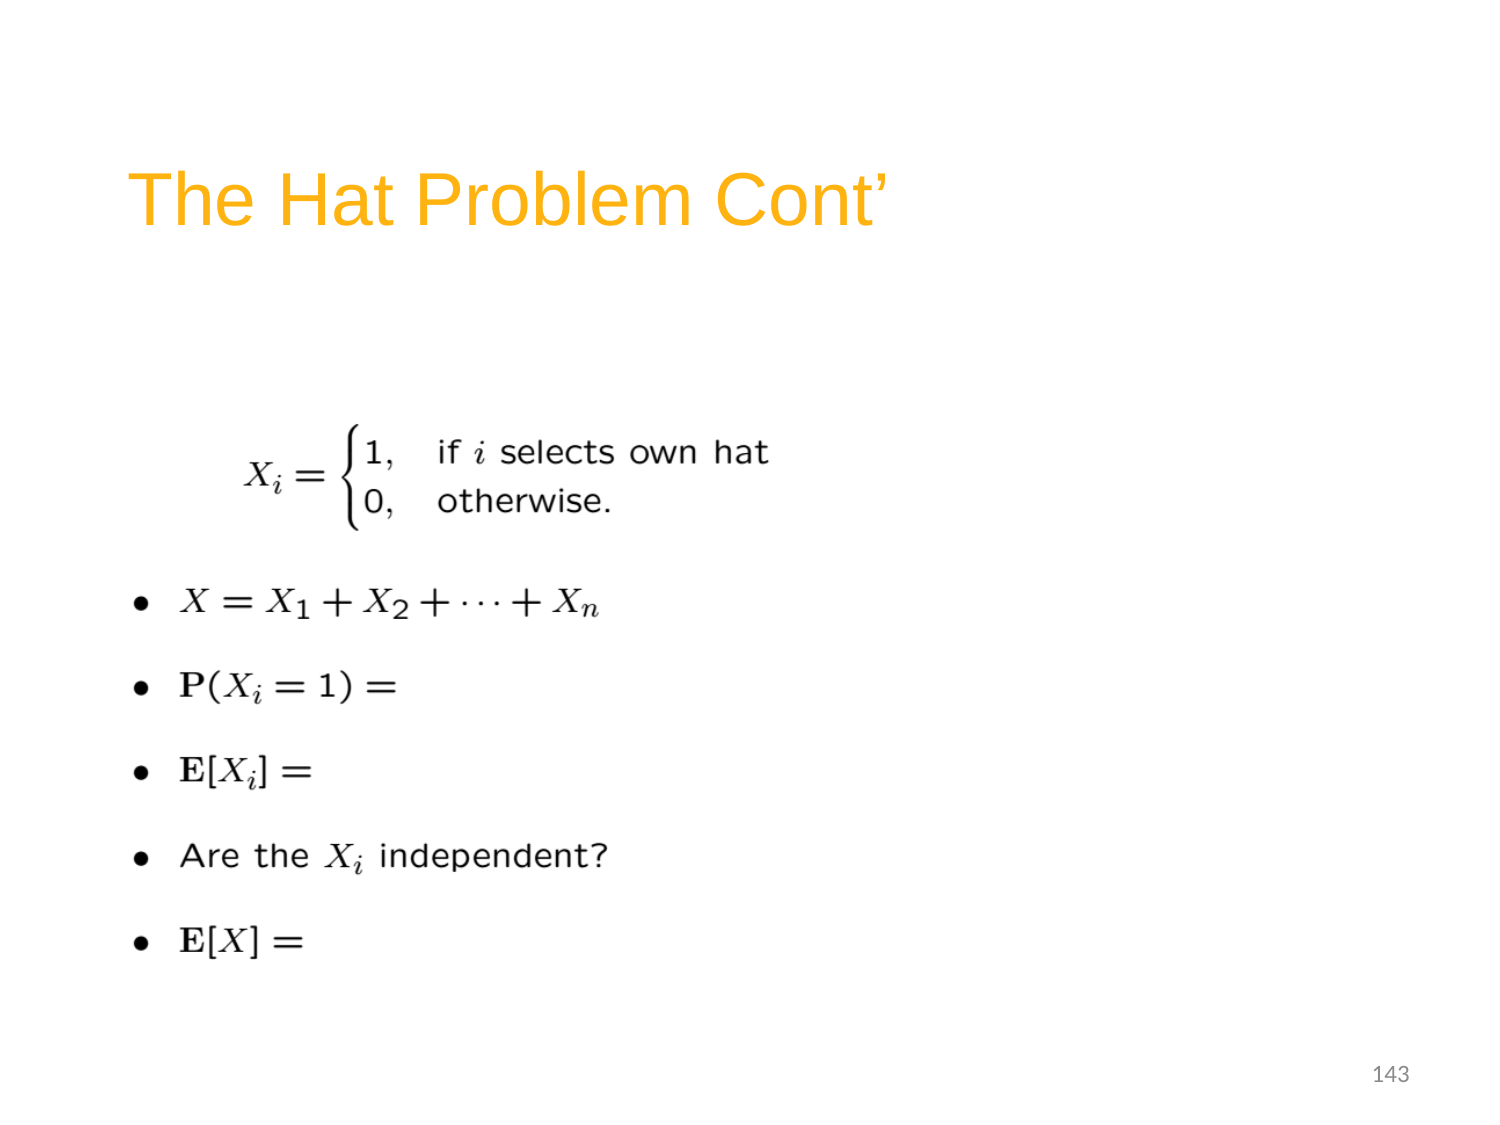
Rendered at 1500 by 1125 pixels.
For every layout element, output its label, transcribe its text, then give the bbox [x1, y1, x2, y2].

picture [112, 387, 789, 1003]
title The Hat Problem Cont’ [112, 12, 1388, 379]
slide_number 143 [1074, 1042, 1425, 1103]
